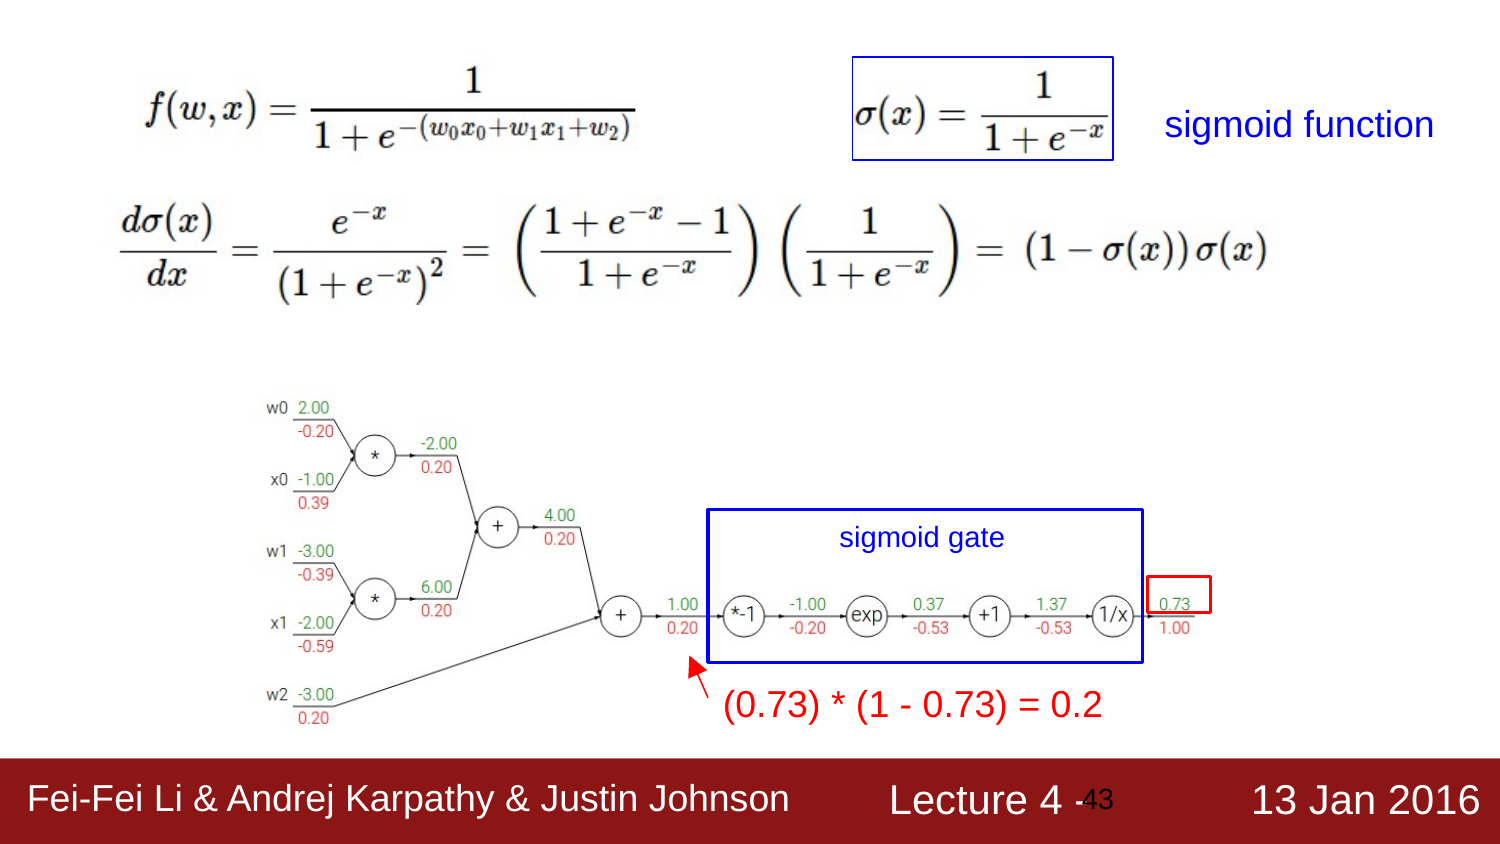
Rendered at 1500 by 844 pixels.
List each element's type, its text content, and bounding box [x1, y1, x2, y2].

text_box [689, 655, 709, 698]
text_box [1203, 576, 1211, 613]
text_box sigmoid function [1149, 85, 1490, 150]
picture [102, 196, 1279, 305]
picture [252, 389, 1199, 731]
picture [137, 49, 645, 168]
slide_number ‹#› [1066, 765, 1157, 831]
picture [852, 57, 1113, 160]
